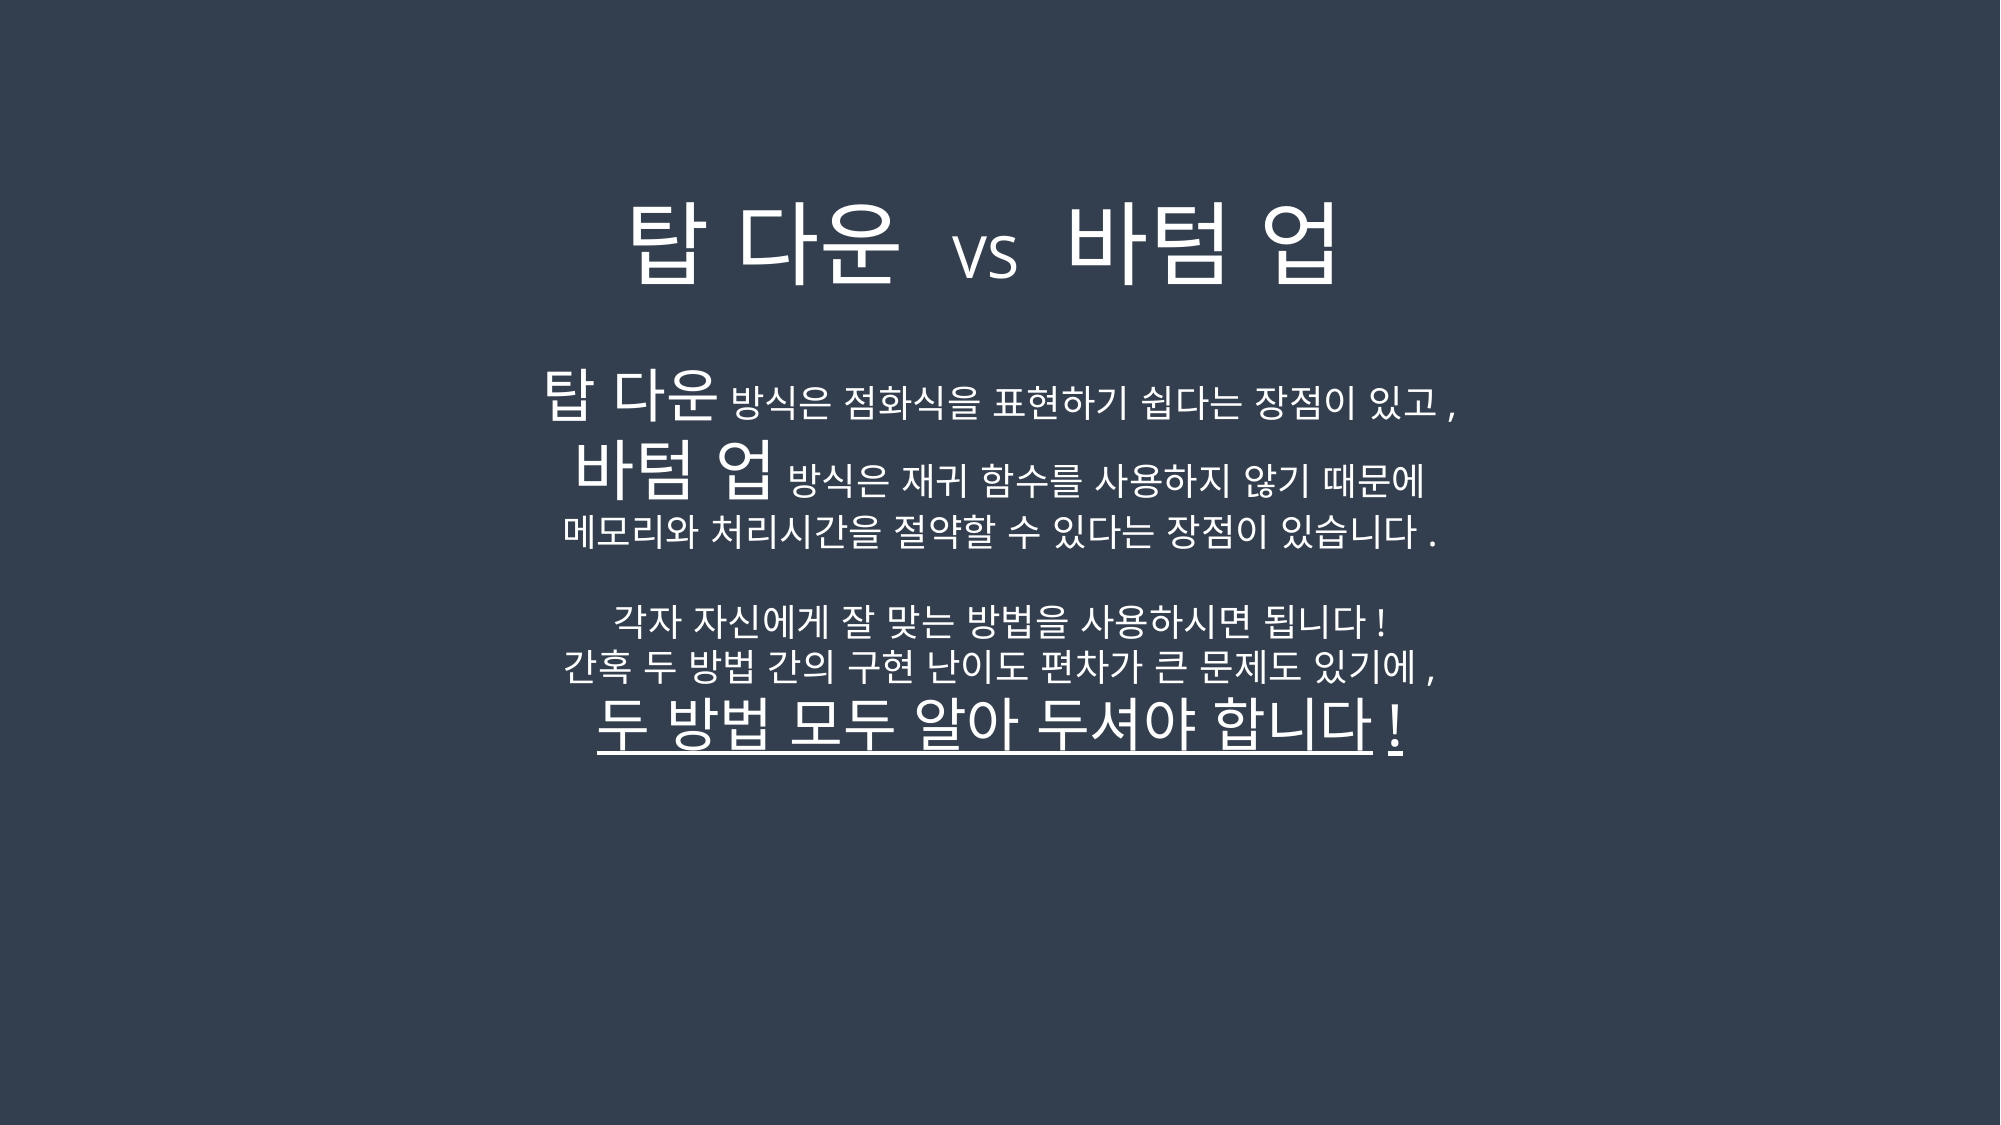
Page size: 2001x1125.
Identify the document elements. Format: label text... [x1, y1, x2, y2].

text_box 탑 다운 VS 바텀 업 [610, 179, 1359, 305]
text_box 탑 다운 방식은 점화식을 표현하기 쉽다는 장점이 있고, 바텀 업 방식은 재귀 함수를 사용하지 않기 때문에 메모리와 처리시간을 절약할 수 있다는 장점이 있습니다. 각자 자신에게 잘 맞는 방법을 사용하시면 됩니다! 간혹 두 방법 간의 구현 난이도 편차가 큰 문제도 있기에, 두 방법 모두 알아 두셔야 합니다! [528, 351, 1472, 766]
